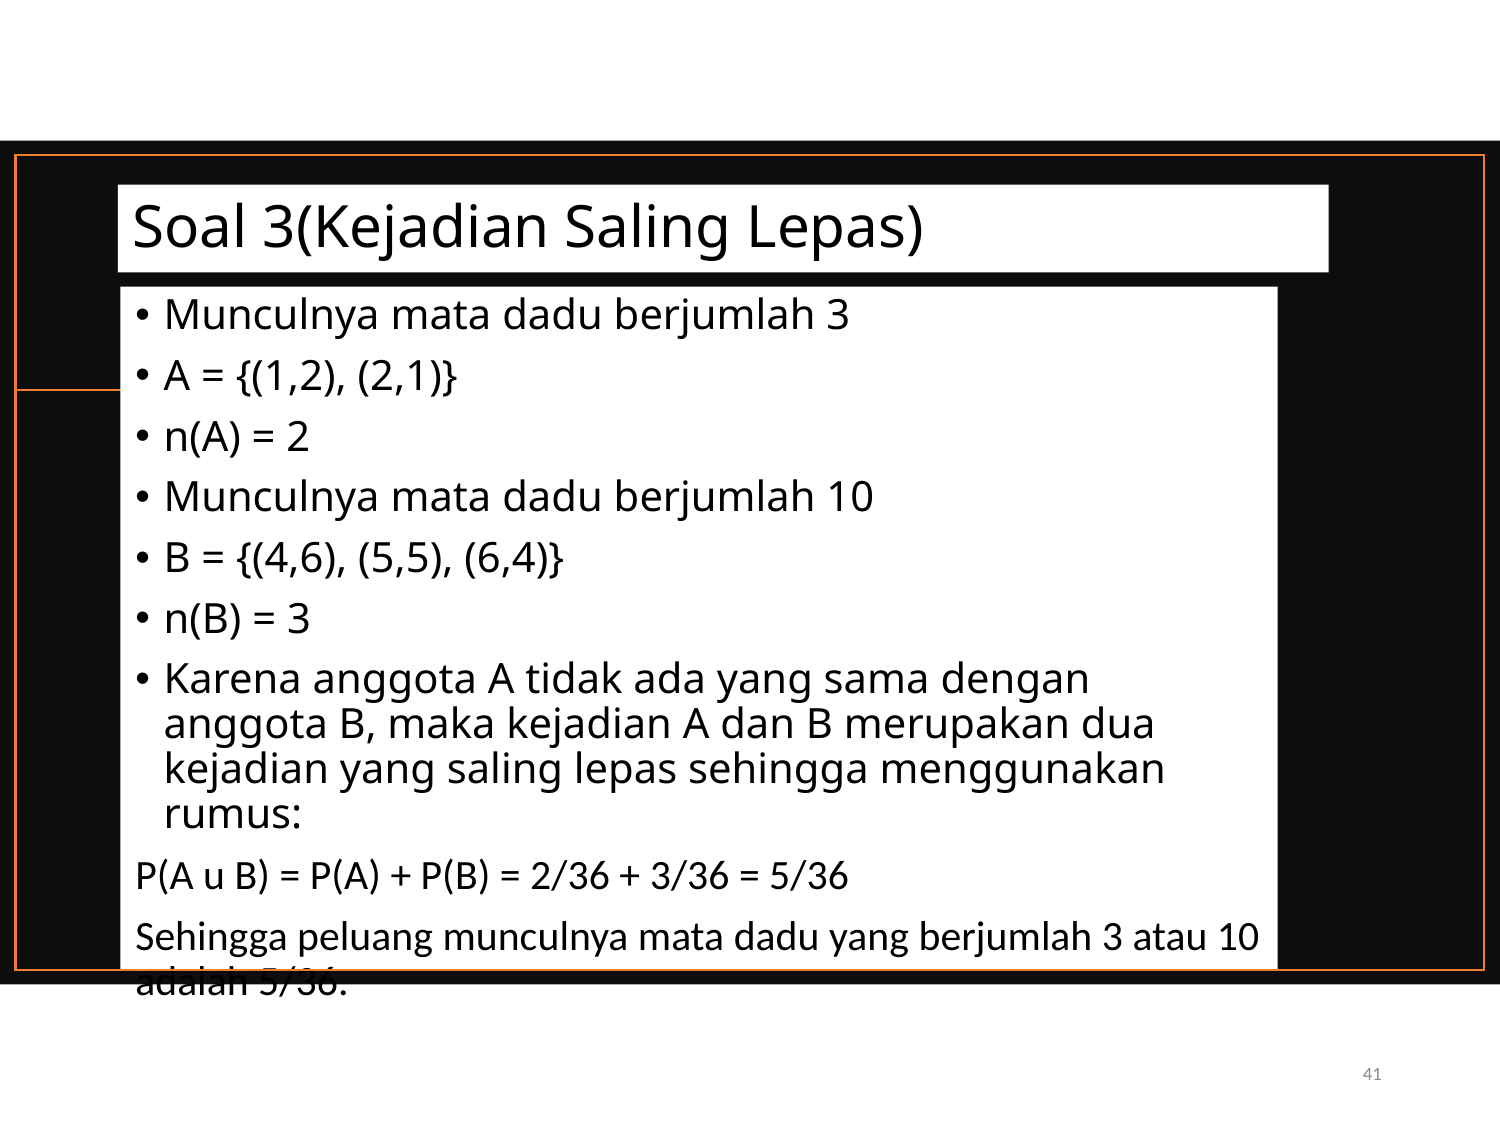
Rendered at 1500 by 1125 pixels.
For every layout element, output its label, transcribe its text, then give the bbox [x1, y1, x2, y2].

slide_number 41 [1059, 1042, 1397, 1103]
text_box [0, 140, 1500, 985]
text_box [14, 154, 1485, 971]
title Soal 3(Kejadian Saling Lepas) [117, 184, 1329, 273]
